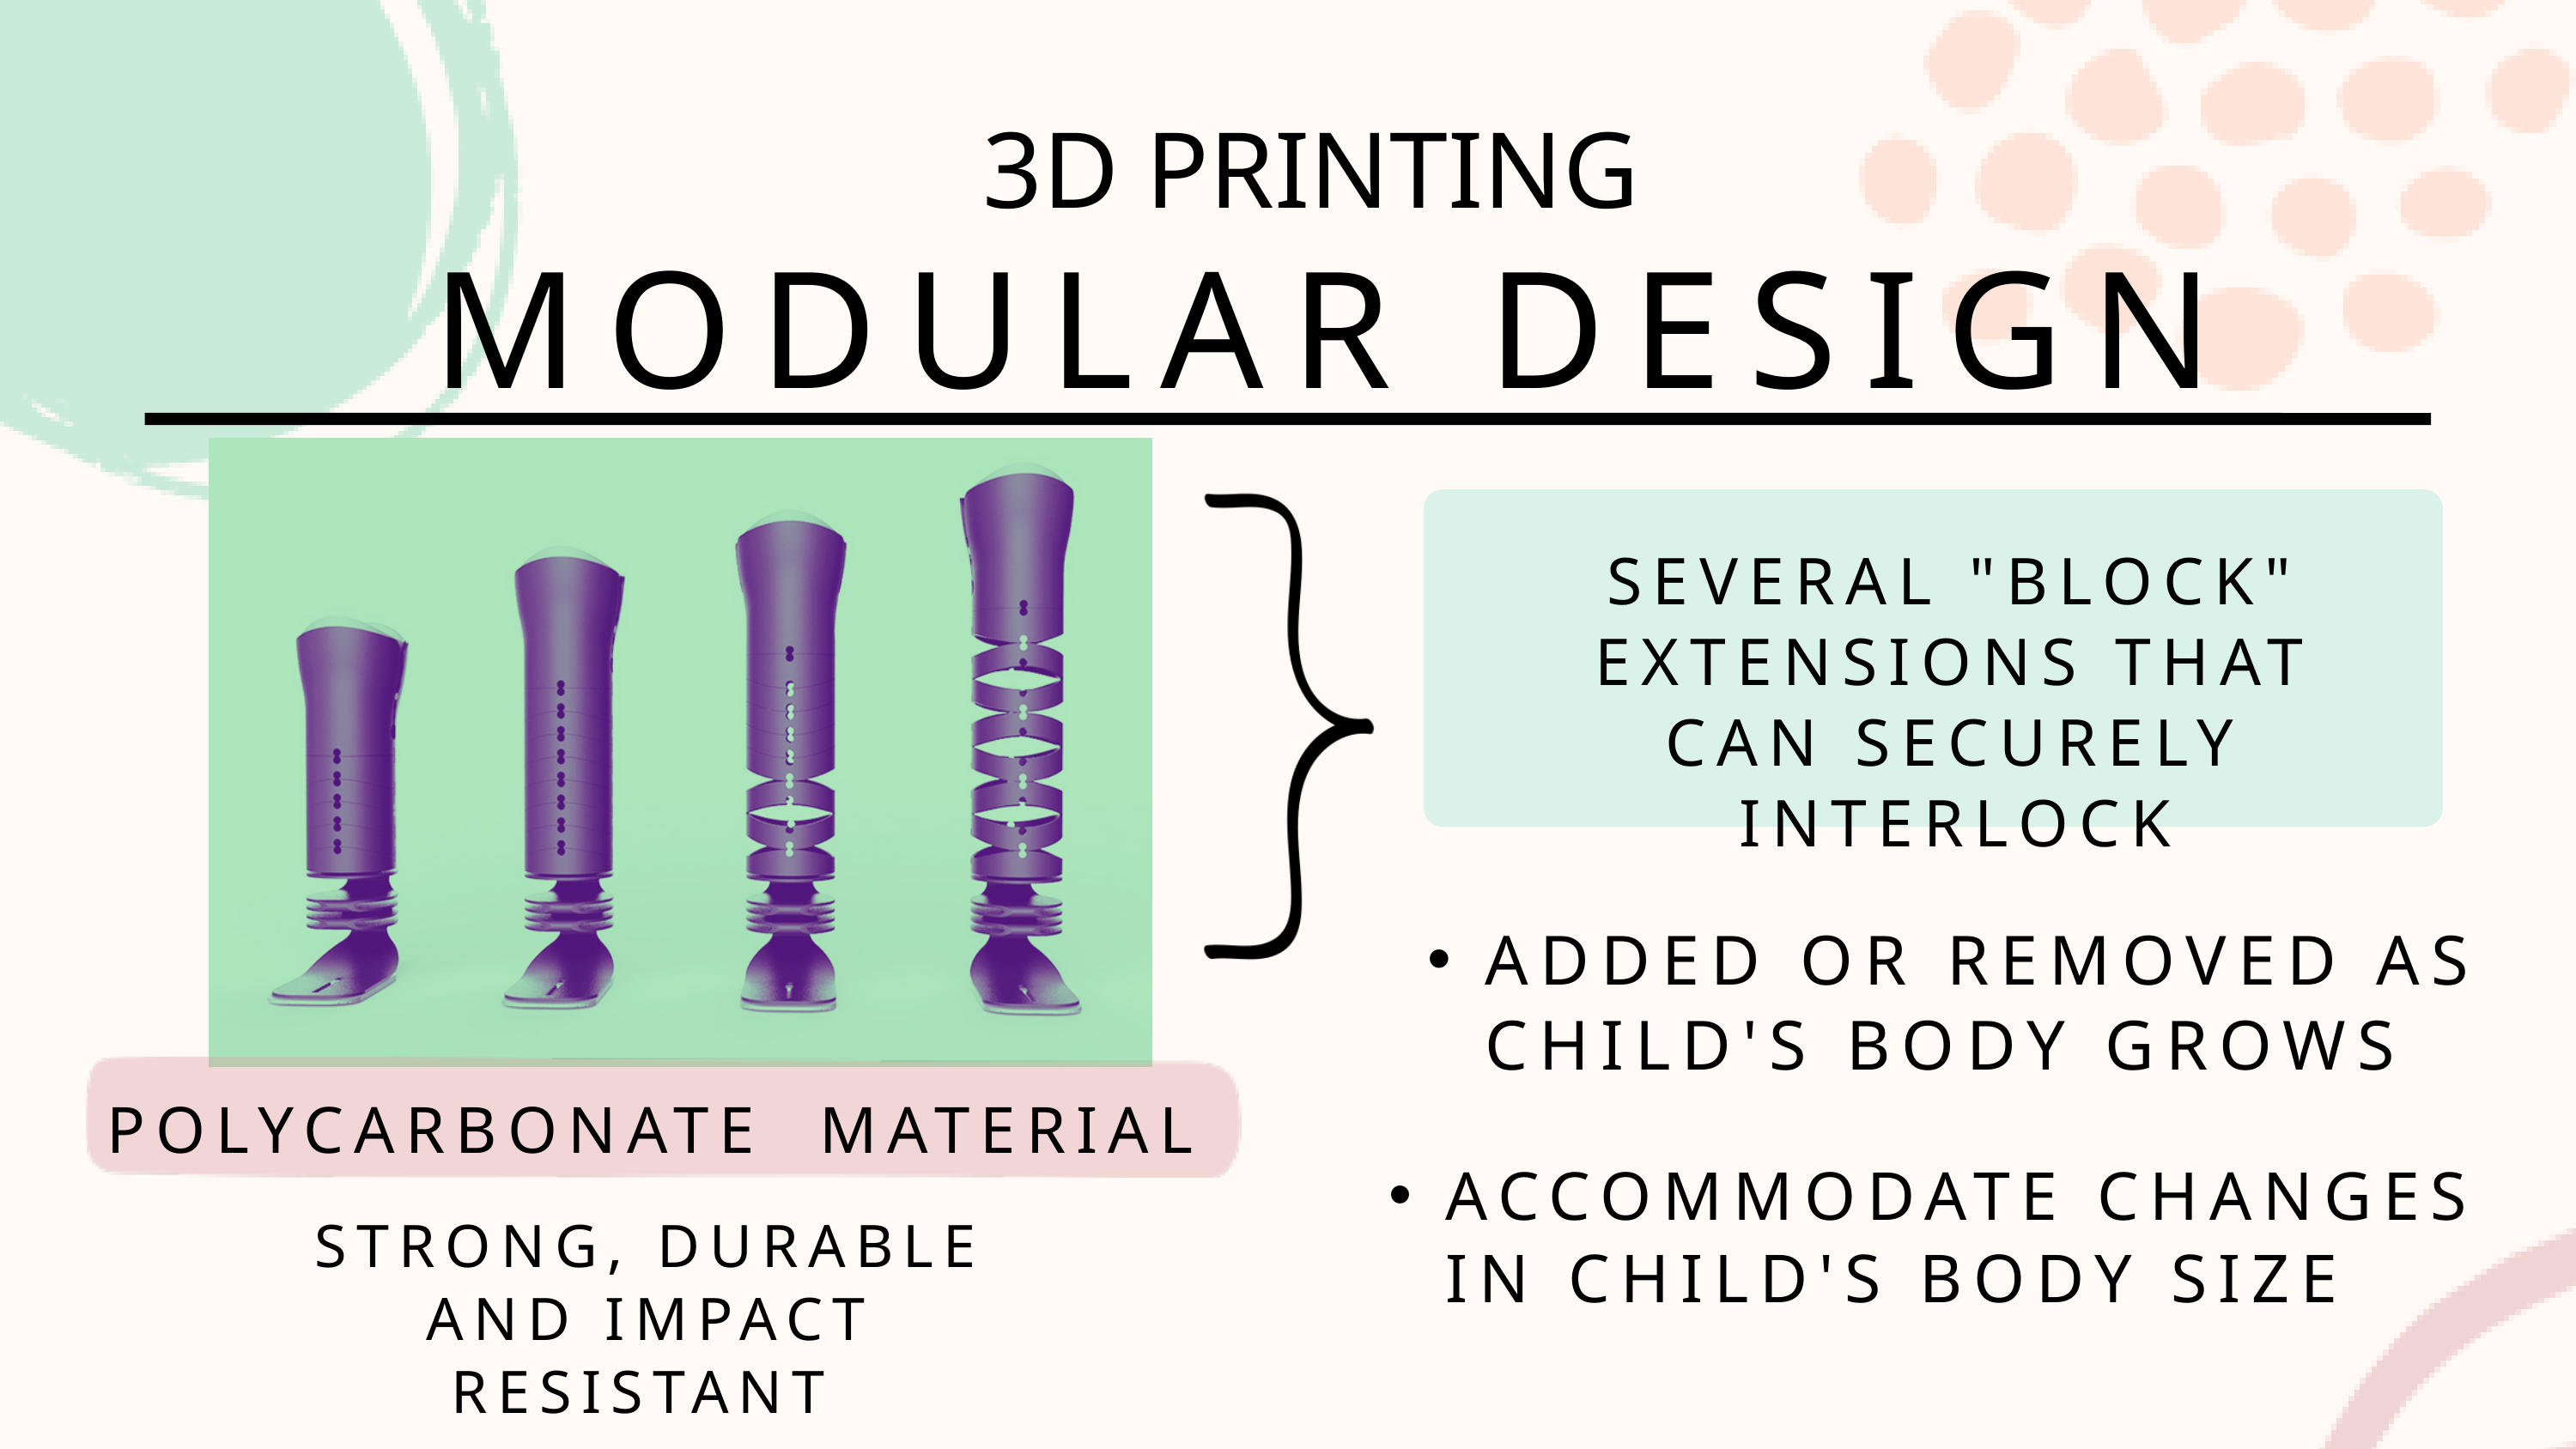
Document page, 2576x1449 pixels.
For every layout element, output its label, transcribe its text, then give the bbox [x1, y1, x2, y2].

picture [1200, 488, 1376, 966]
text_box ACCOMMODATE CHANGES IN CHILD'S BODY SIZE [1333, 1150, 2534, 1316]
text_box STRONG, DURABLE AND IMPACT RESISTANT [229, 1205, 1072, 1426]
text_box MODULAR DESIGN [528, 218, 2576, 421]
text_box ADDED OR REMOVED AS CHILD'S BODY GROWS [1370, 913, 2497, 1084]
text_box SEVERAL "BLOCK" EXTENSIONS THAT CAN SECURELY INTERLOCK [1501, 834, 2408, 860]
picture [1859, 0, 2576, 405]
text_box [1423, 488, 2444, 828]
text_box 3D PRINTING [982, 141, 1855, 230]
picture [0, 0, 1242, 1178]
picture [2280, 1171, 2576, 1449]
